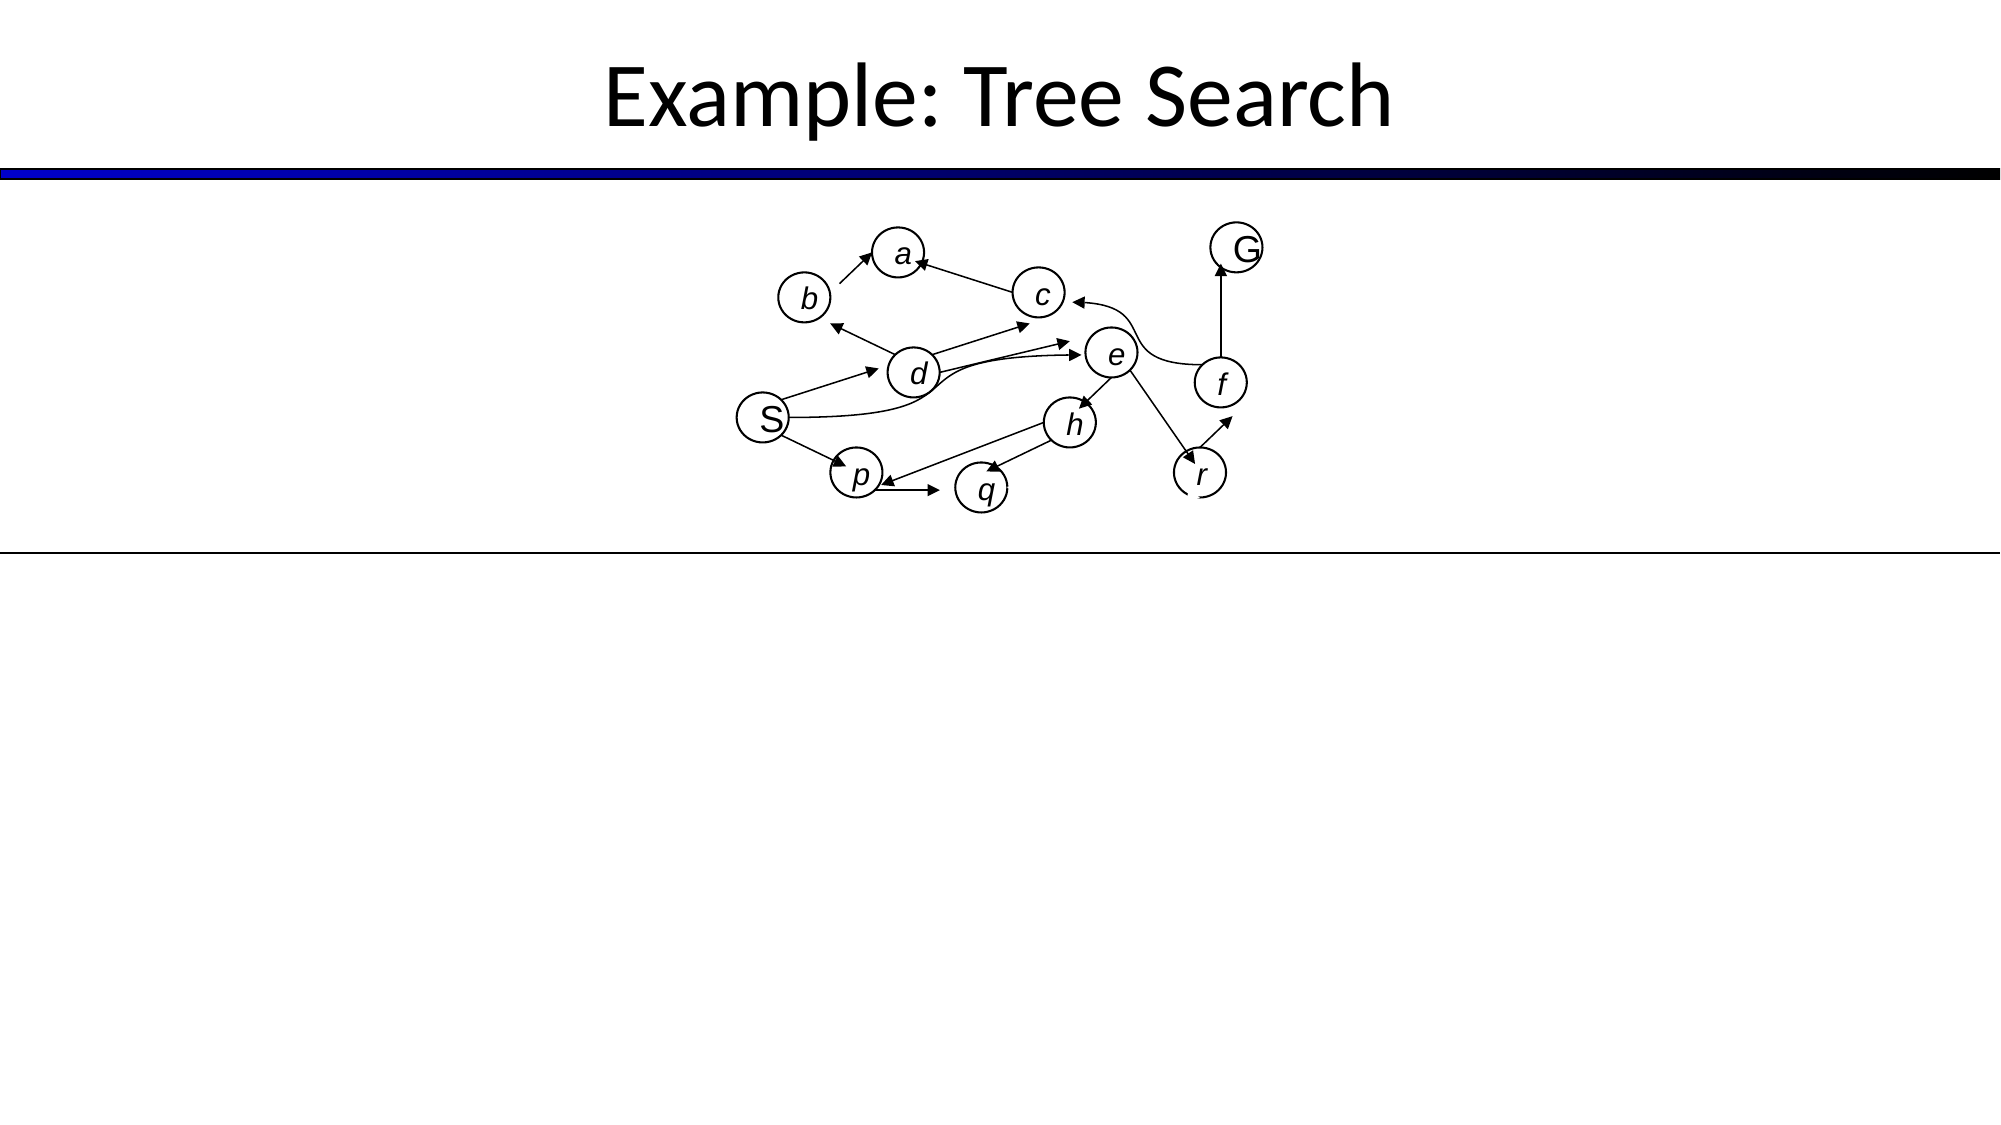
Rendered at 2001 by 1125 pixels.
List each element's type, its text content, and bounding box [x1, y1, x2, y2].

title Example: Tree Search [0, 0, 2000, 184]
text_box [736, 222, 1263, 513]
